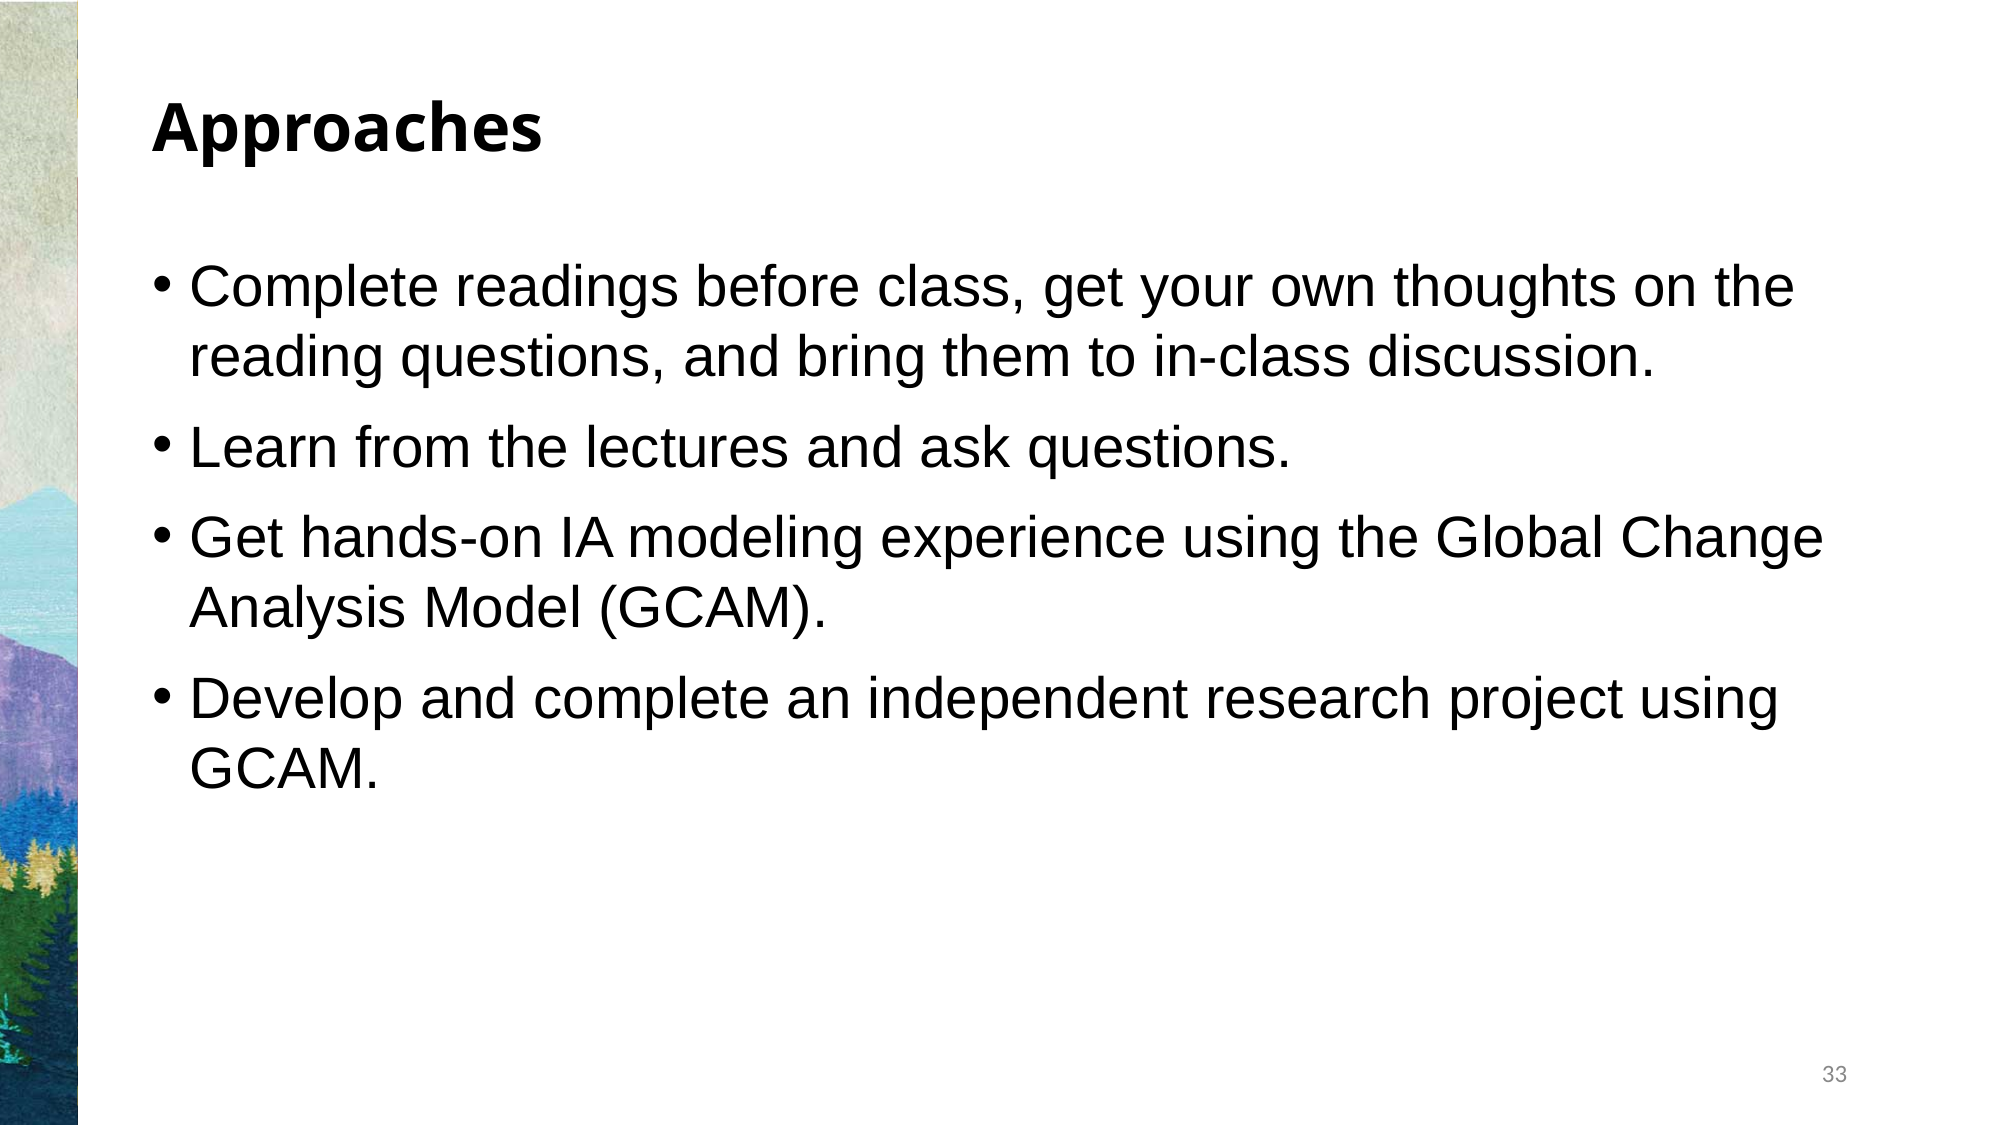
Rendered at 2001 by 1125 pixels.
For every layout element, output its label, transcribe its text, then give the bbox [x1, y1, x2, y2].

title Approaches [137, 42, 1925, 207]
picture [0, 0, 78, 1125]
list Complete readings before class, get your own thoughts on the reading questions, and bring them to in-class discussion. Learn from the lectures and ask questions. Get hands-on IA modeling experience using the Global Change Analysis Model (GCAM). Develop and complete an independent research project using GCAM. [137, 240, 1925, 1061]
